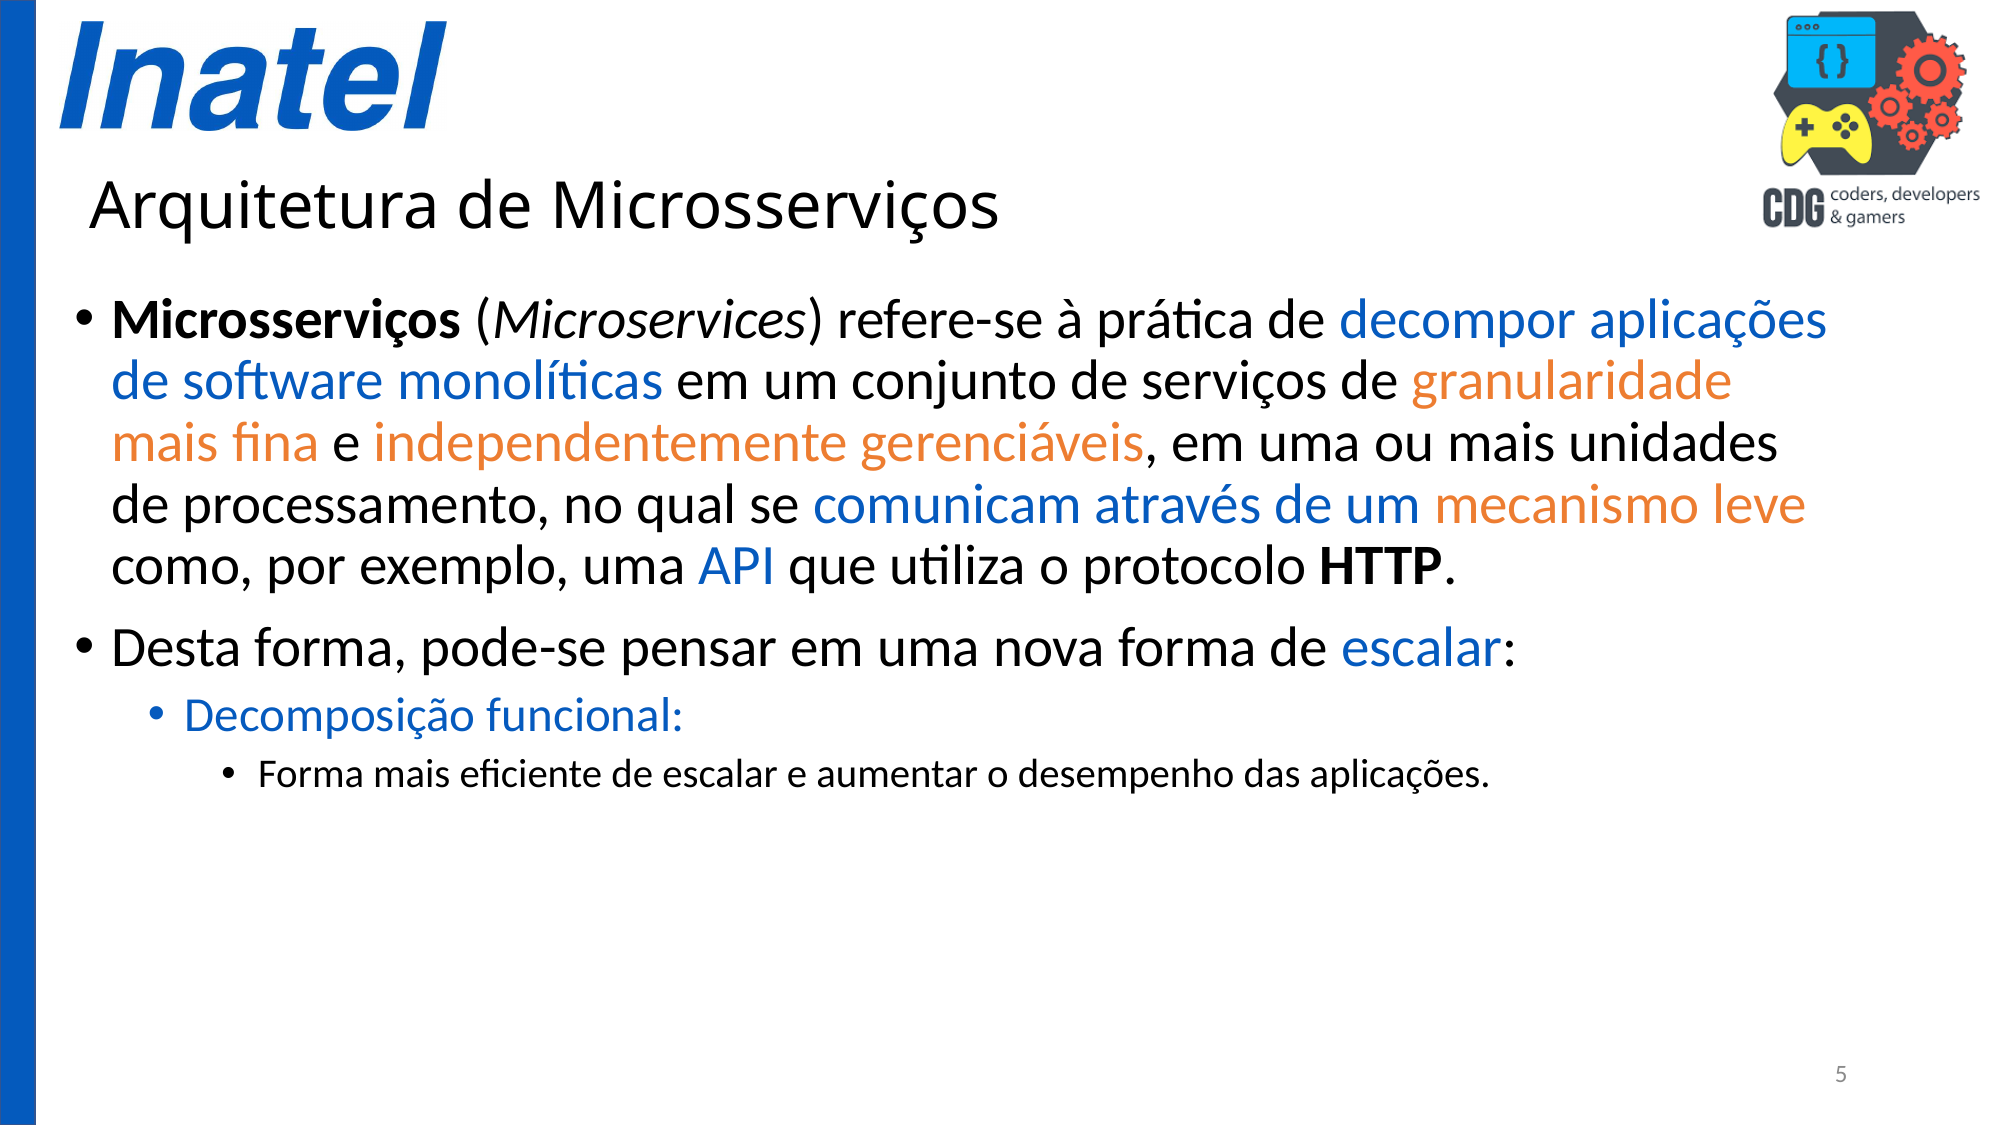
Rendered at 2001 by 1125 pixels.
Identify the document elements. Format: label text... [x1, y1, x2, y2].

title Arquitetura de Microsserviços [74, 165, 1863, 251]
list Microsserviços (Microservices) refere-se à prática de decompor aplicações de software monolíticas em um conjunto de serviços de granularidade mais fina e independentemente gerenciáveis, em uma ou mais unidades de processamento, no qual se comunicam através de um mecanismo leve como, por exemplo, uma API que utiliza o protocolo HTTP. Desta forma, pode-se pensar em uma nova forma de escalar: Decomposição funcional: Forma mais eficiente de escalar e aumentar o desempenho das aplicações. [59, 281, 1848, 860]
picture [59, 21, 447, 131]
picture [1752, 2, 1989, 239]
slide_number 5 [1412, 1042, 1863, 1103]
